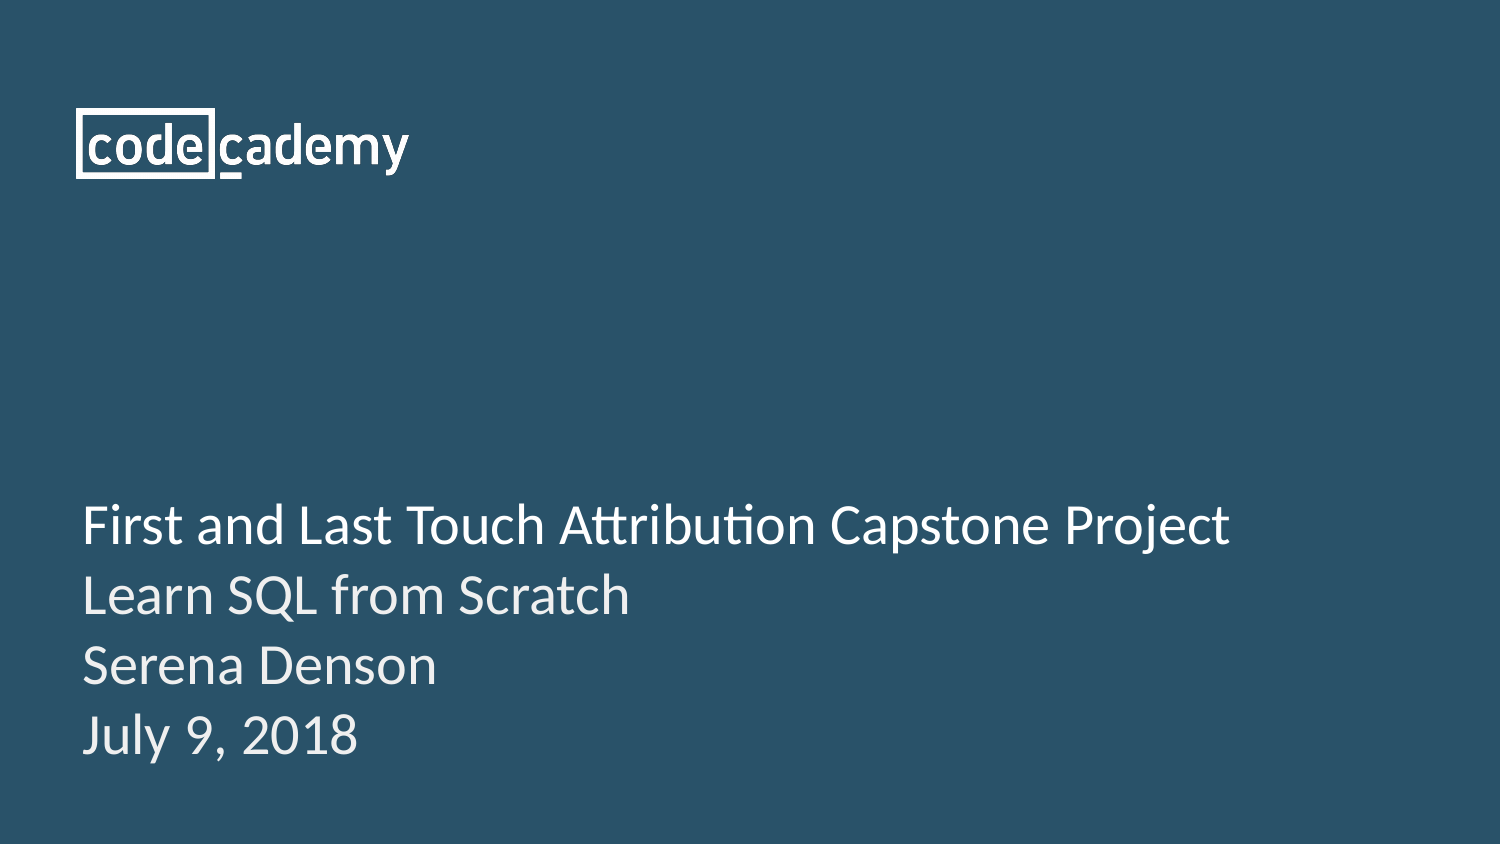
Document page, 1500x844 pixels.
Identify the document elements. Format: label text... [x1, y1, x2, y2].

text_box First and Last Touch Attribution Capstone Project Learn SQL from Scratch Serena Denson July 9, 2018 [76, 505, 1424, 748]
picture [76, 108, 409, 179]
